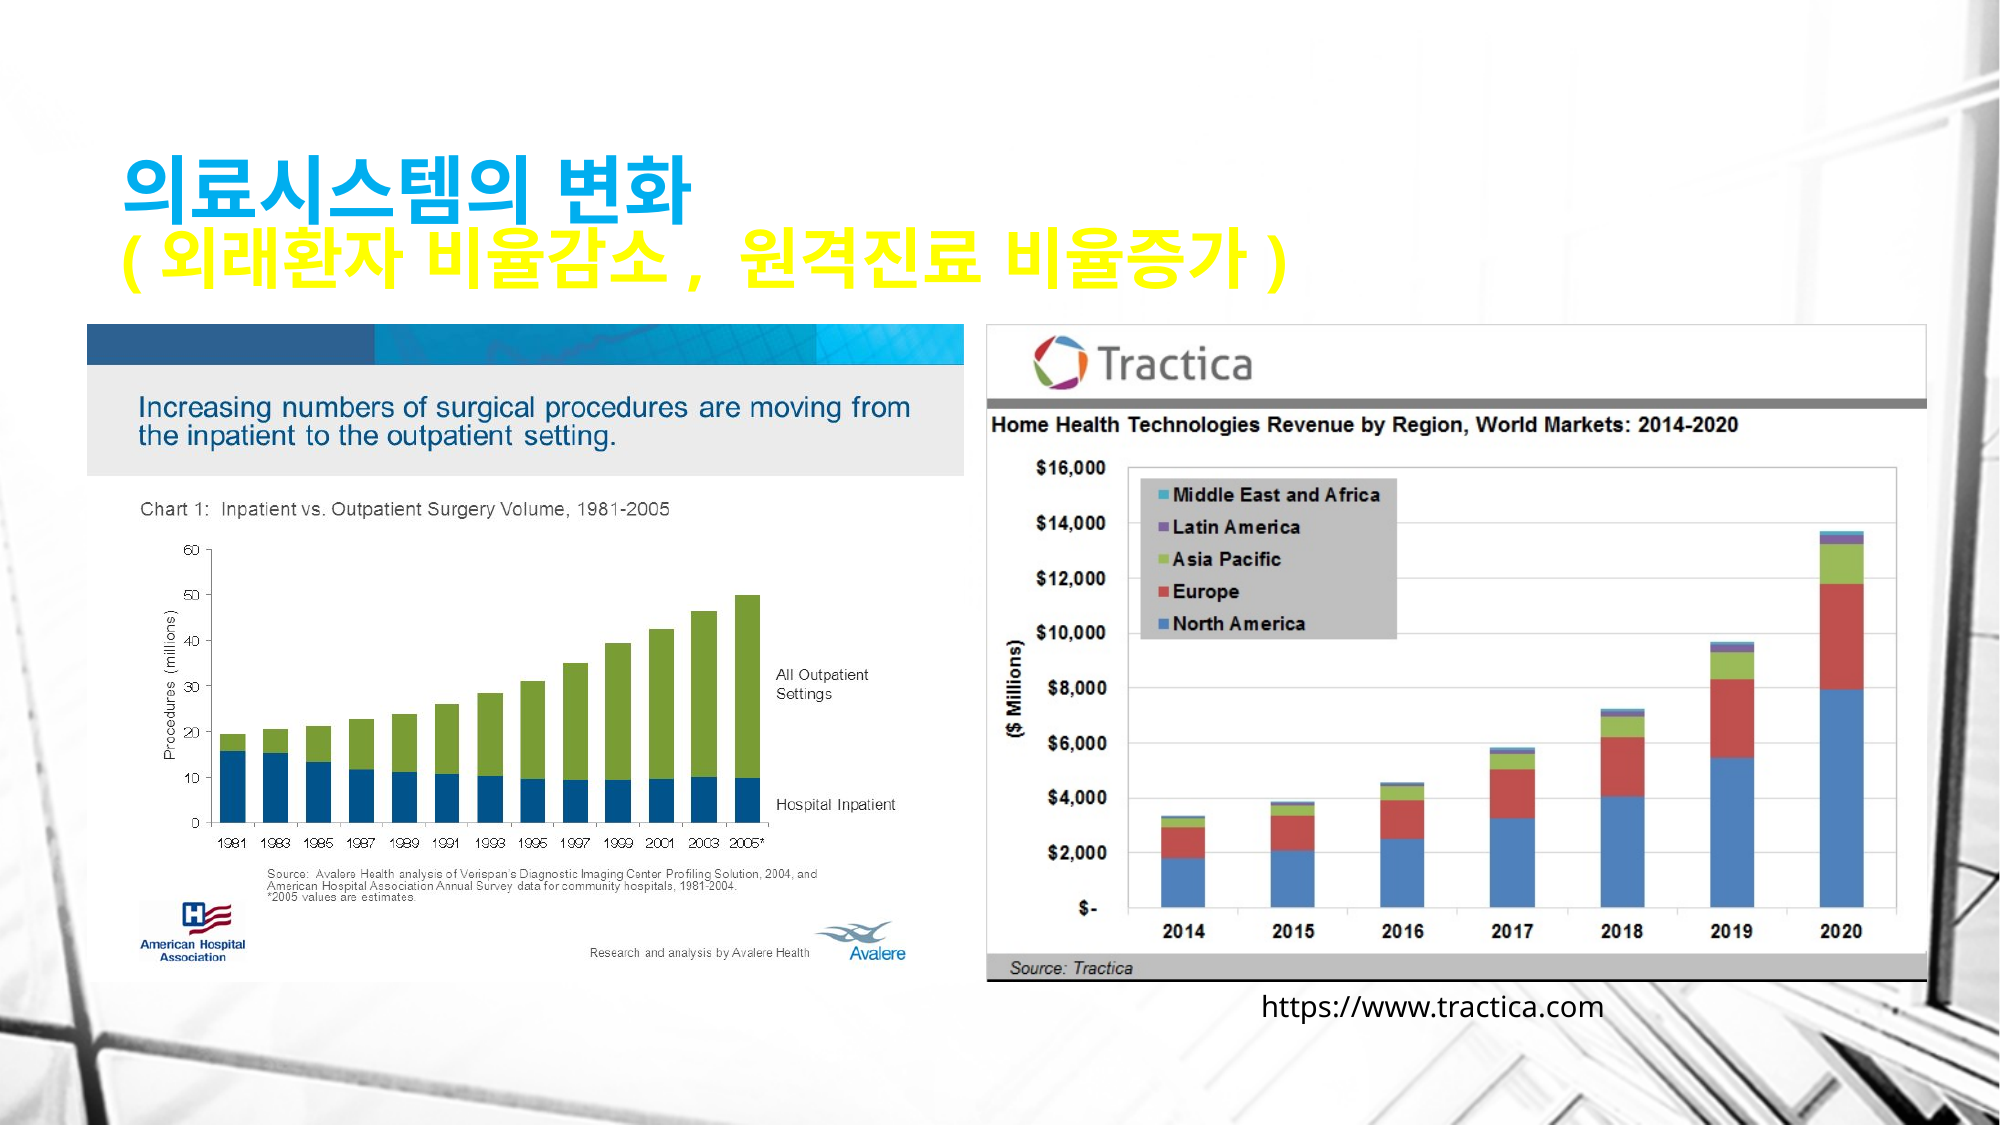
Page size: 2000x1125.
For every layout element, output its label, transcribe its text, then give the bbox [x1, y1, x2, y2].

picture [0, 0, 2000, 1125]
title 의료시스템의 변화 (외래환자 비율감소, 원격진료 비율증가) [105, 74, 1760, 305]
text_box https://www.tractica.com [1246, 982, 1620, 1031]
